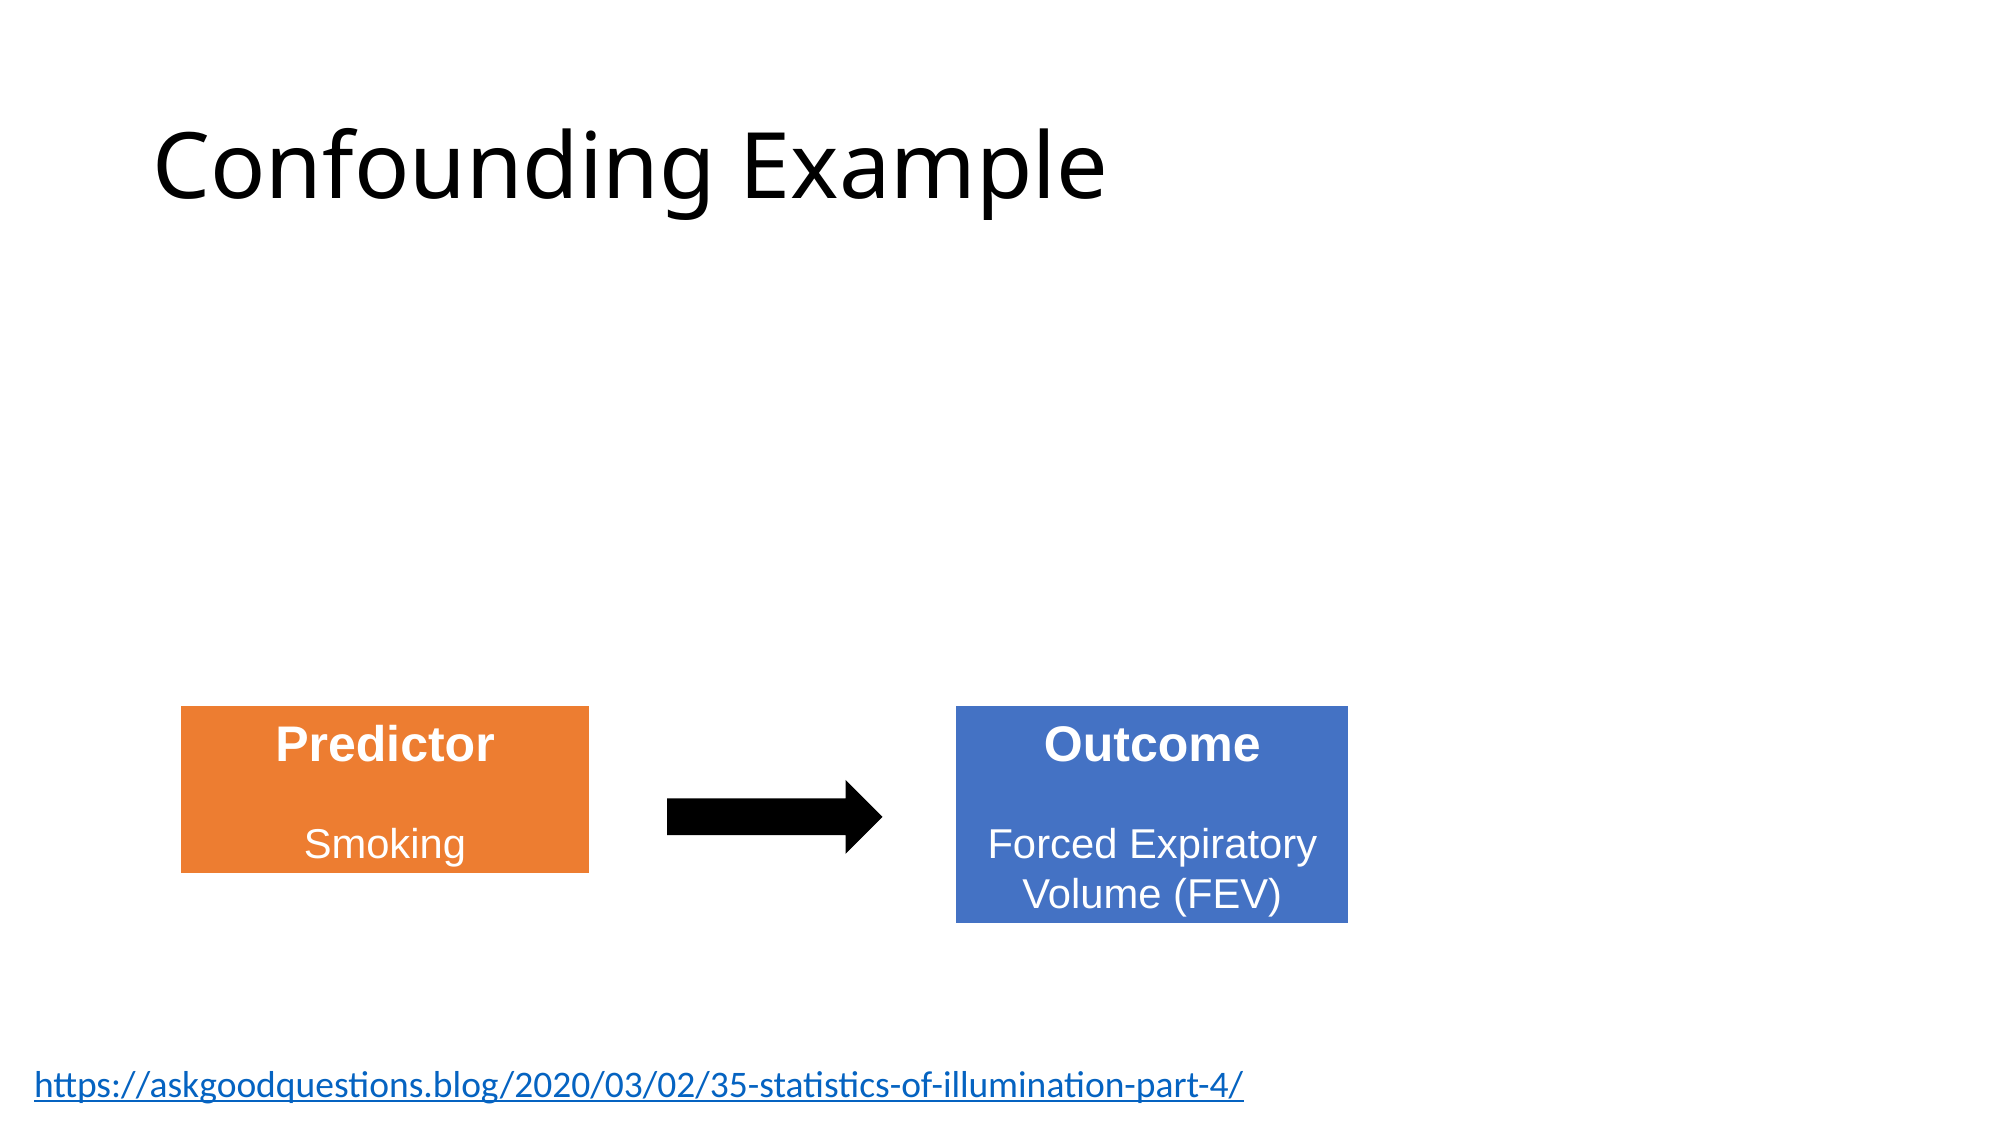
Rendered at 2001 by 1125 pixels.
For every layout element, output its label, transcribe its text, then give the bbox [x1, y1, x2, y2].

text_box https://askgoodquestions.blog/2020/03/02/35-statistics-of-illumination-part-4/ [19, 1052, 1330, 1125]
text_box Predictor Smoking [178, 703, 592, 876]
text_box Outcome Forced Expiratory Volume (FEV) [953, 703, 1351, 926]
text_box [667, 779, 883, 854]
title Confounding Example [137, 59, 1863, 278]
